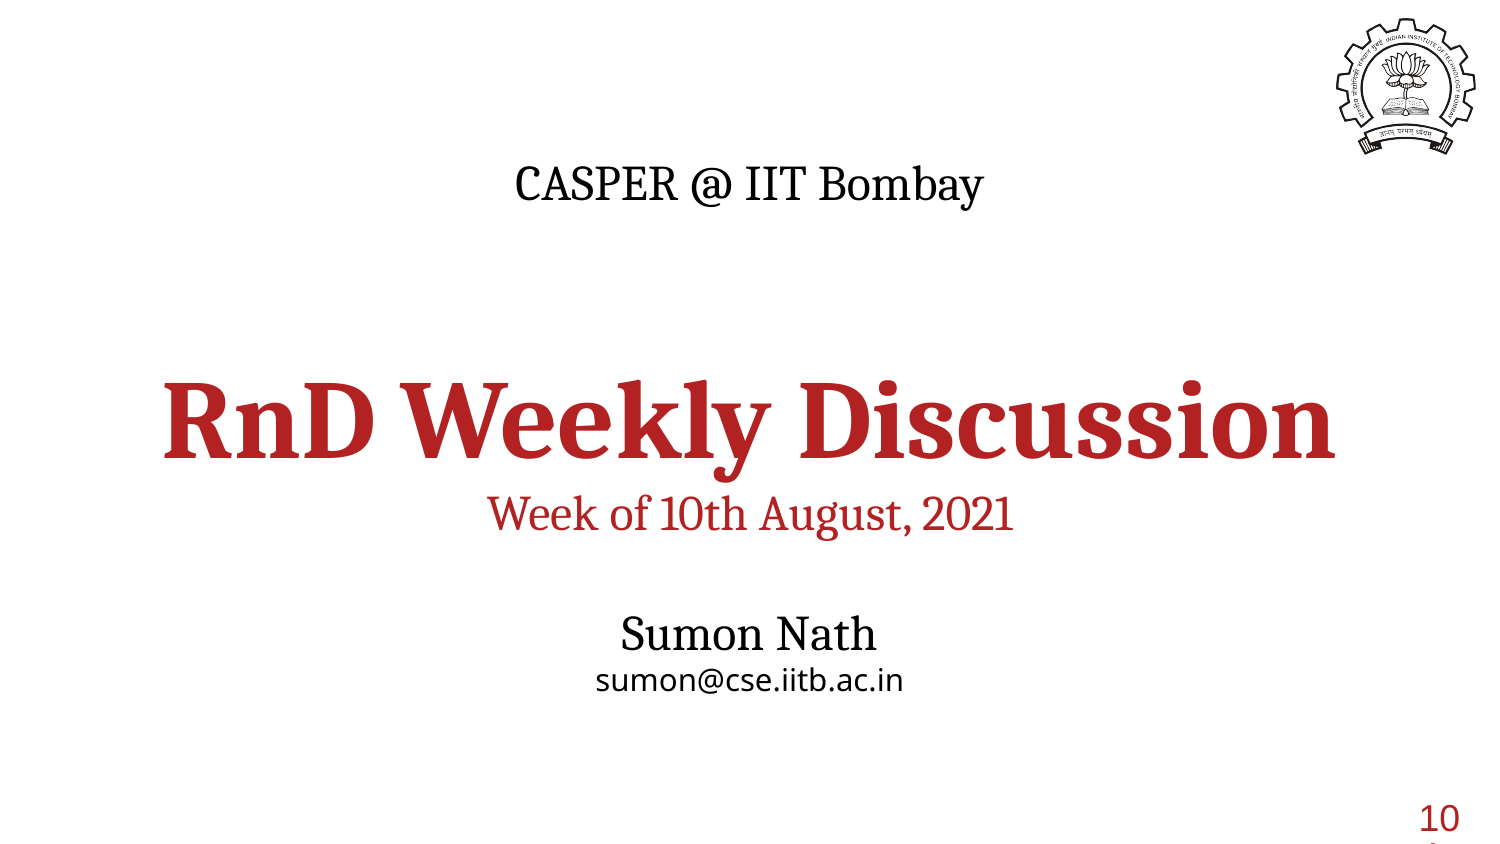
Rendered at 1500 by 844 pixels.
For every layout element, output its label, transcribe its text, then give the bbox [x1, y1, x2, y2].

slide_number 104 [1403, 779, 1494, 844]
picture [1336, 18, 1476, 155]
title CASPER @ IIT Bombay RnD Weekly Discussion Week of 10th August, 2021 Sumon Nath sumon@cse.iitb.ac.in [51, 69, 1449, 780]
